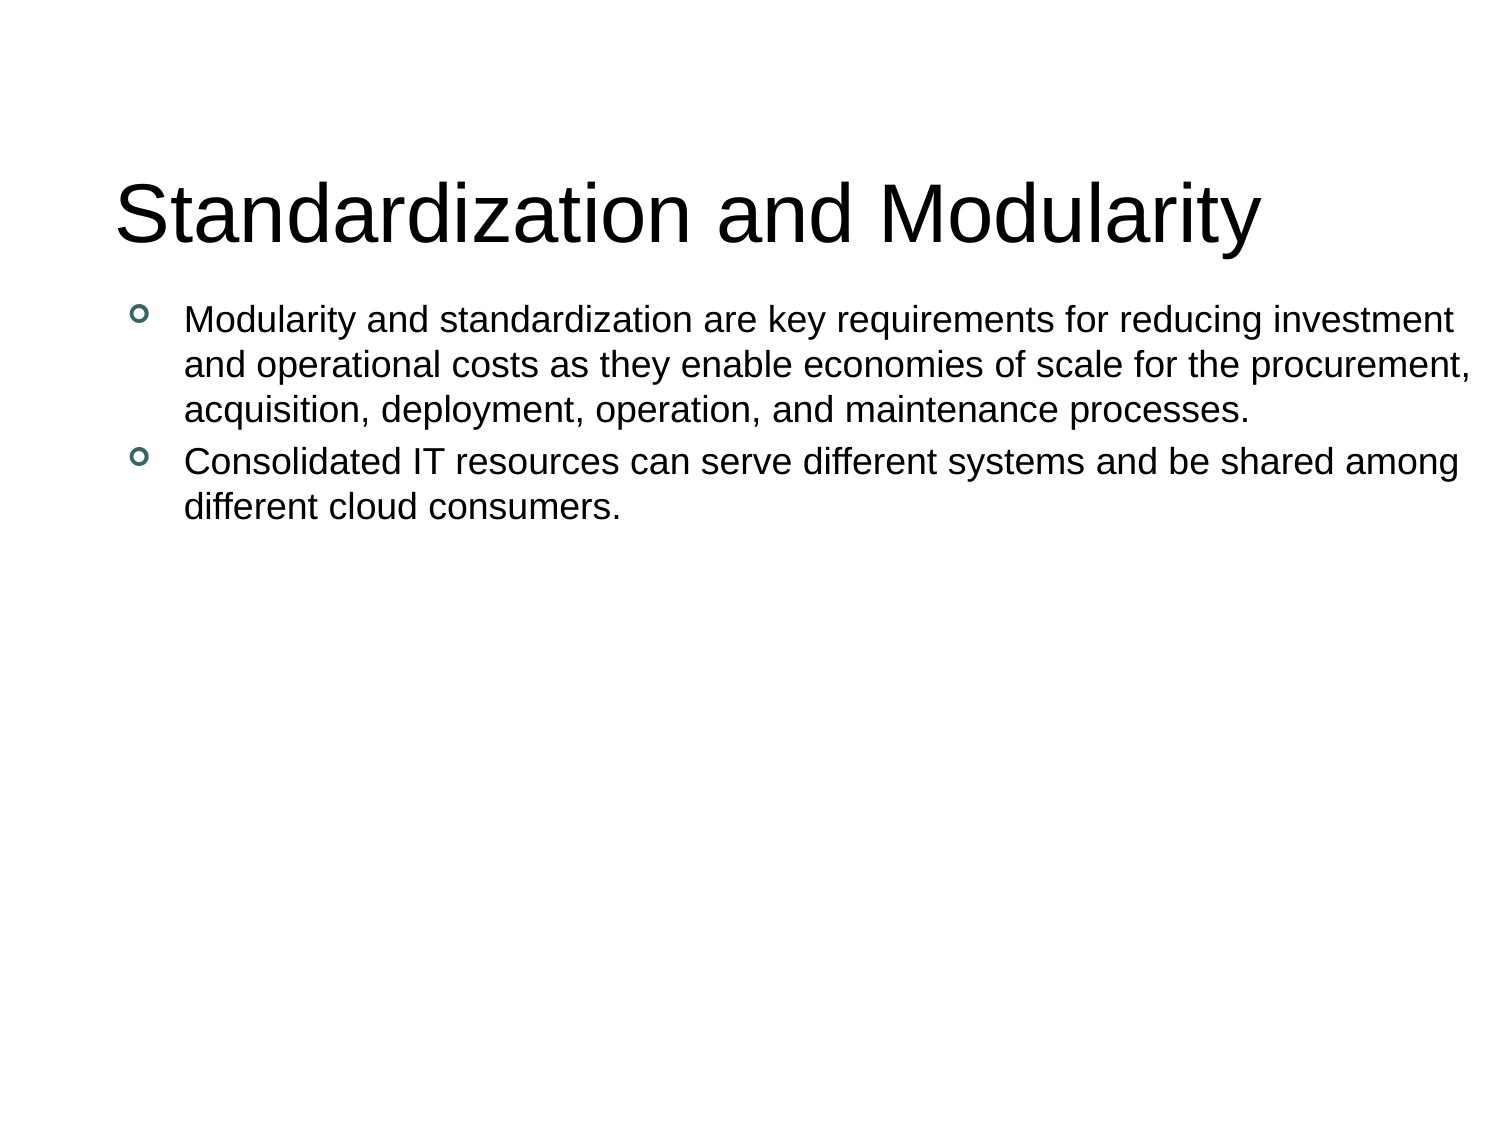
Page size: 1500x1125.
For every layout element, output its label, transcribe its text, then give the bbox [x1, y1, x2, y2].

title Standardization and Modularity [99, 149, 1476, 270]
list Modularity and standardization are key requirements for reducing investment and operational costs as they enable economies of scale for the procurement, acquisition, deployment, operation, and maintenance processes. Consolidated IT resources can serve different systems and be shared among different cloud consumers. [112, 287, 1500, 1125]
